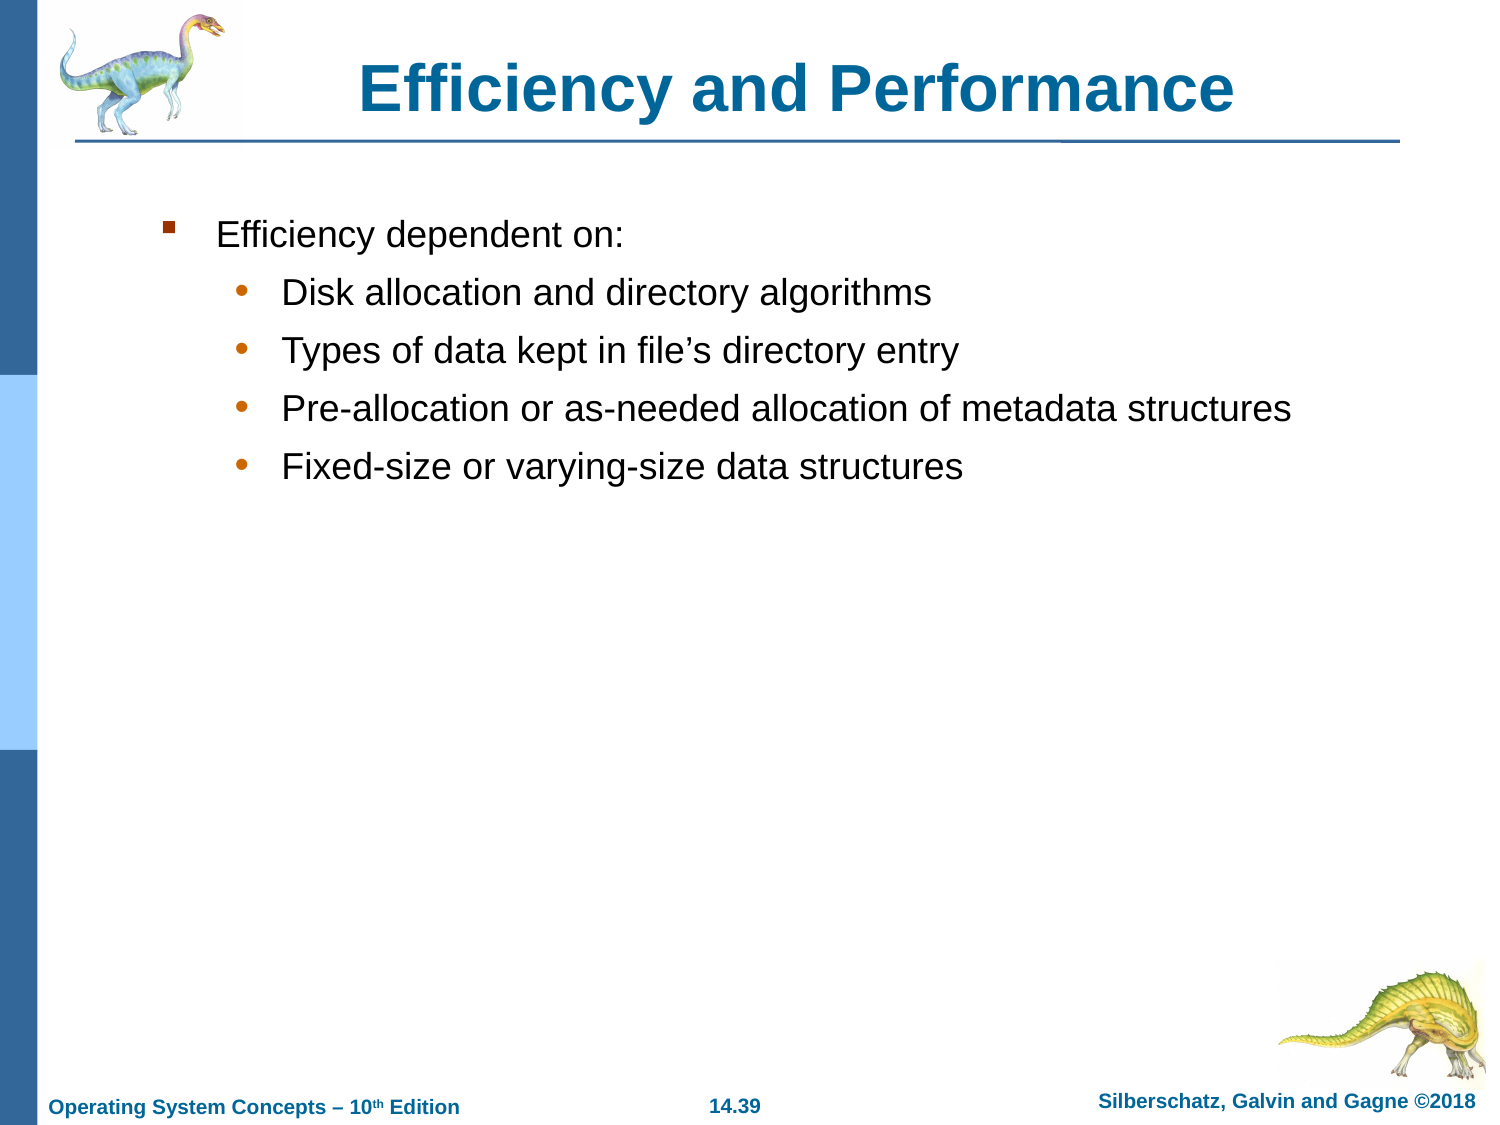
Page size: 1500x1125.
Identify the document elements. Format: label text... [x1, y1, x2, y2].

picture [46, 0, 243, 149]
picture [1275, 959, 1486, 1090]
title Efficiency and Performance [170, 38, 1425, 133]
list Efficiency dependent on: Disk allocation and directory algorithms Types of data kept in file’s directory entry Pre-allocation or as-needed allocation of metadata structures Fixed-size or varying-size data structures [144, 202, 1363, 946]
